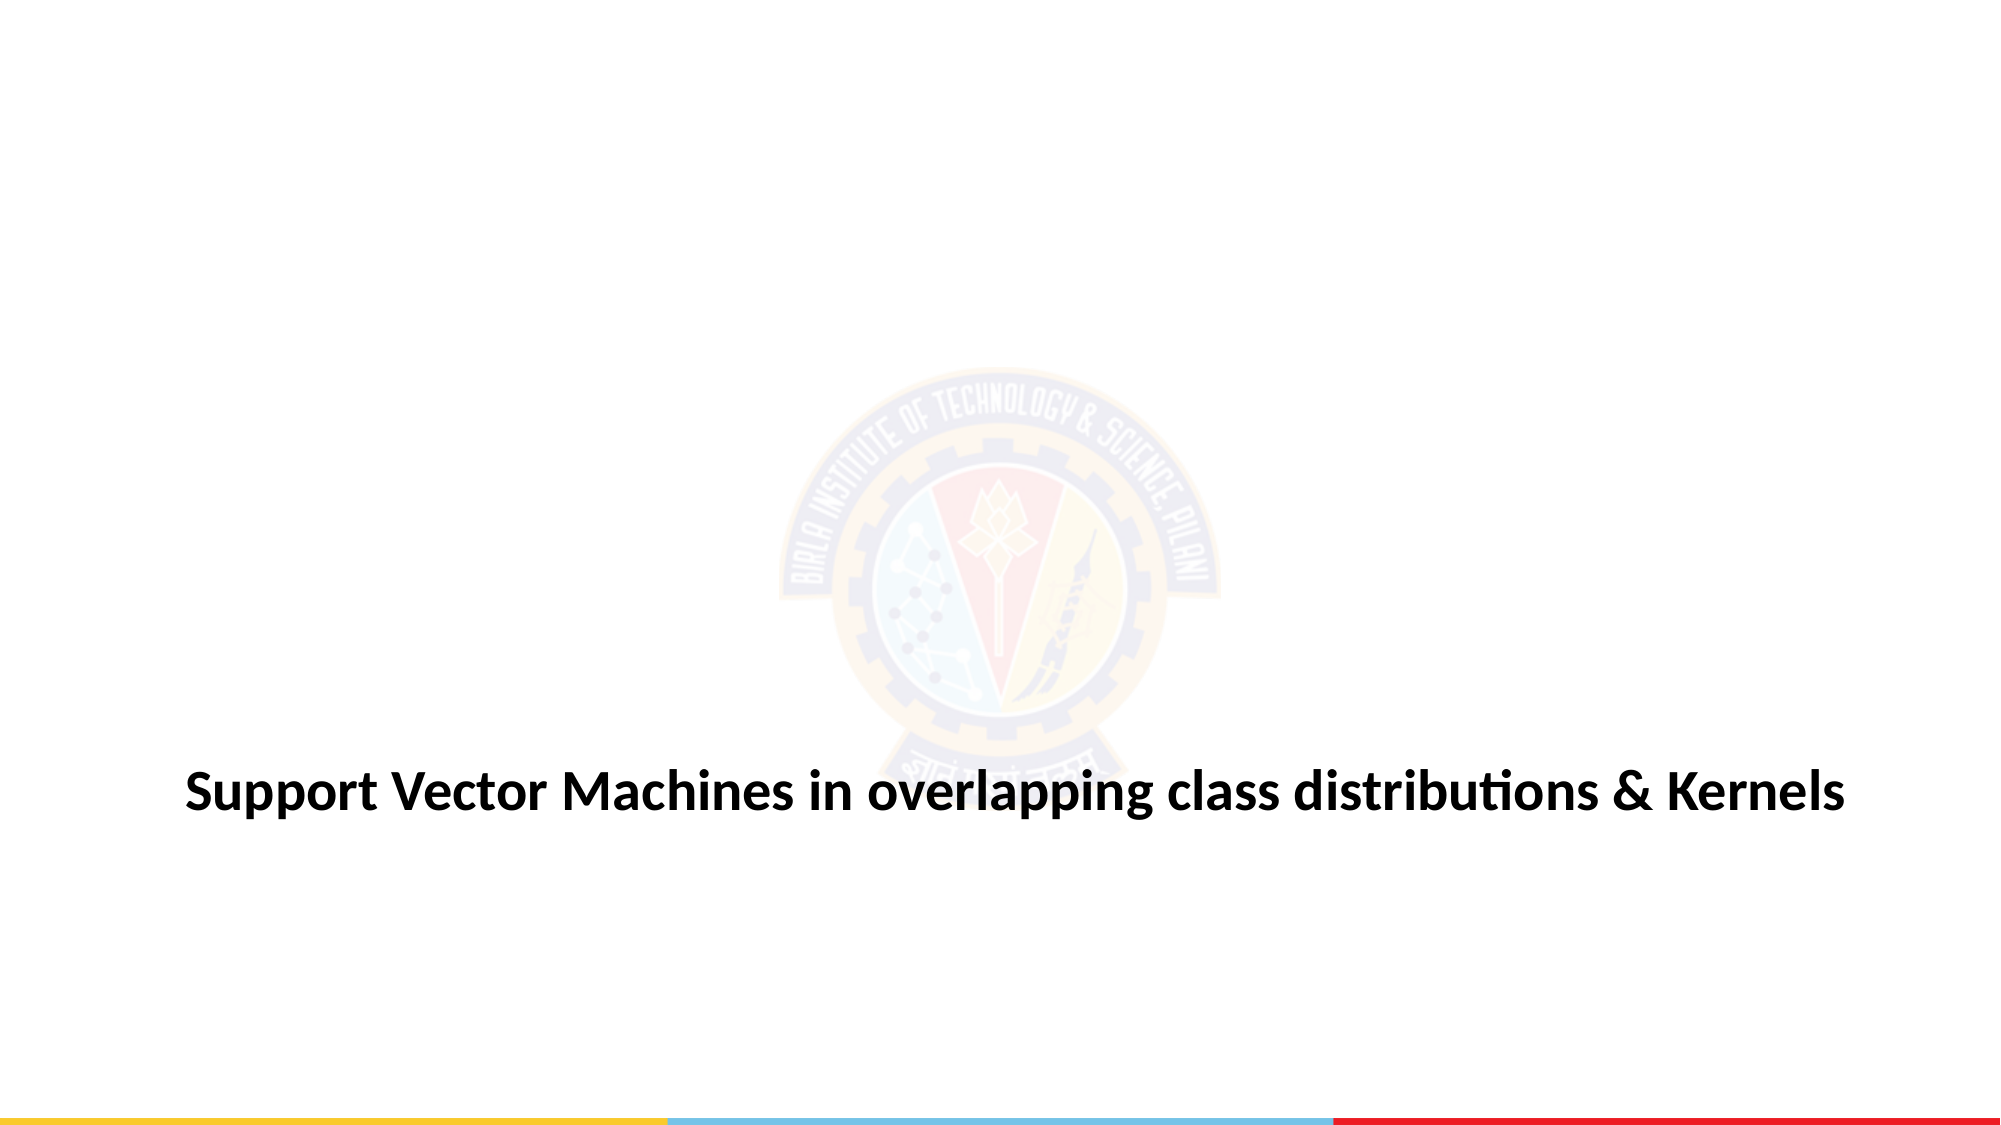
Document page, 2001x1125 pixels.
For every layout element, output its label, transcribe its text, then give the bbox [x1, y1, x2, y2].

picture [0, 1118, 2000, 1125]
list Support Vector Machines in overlapping class distributions & Kernels [87, 752, 1862, 999]
